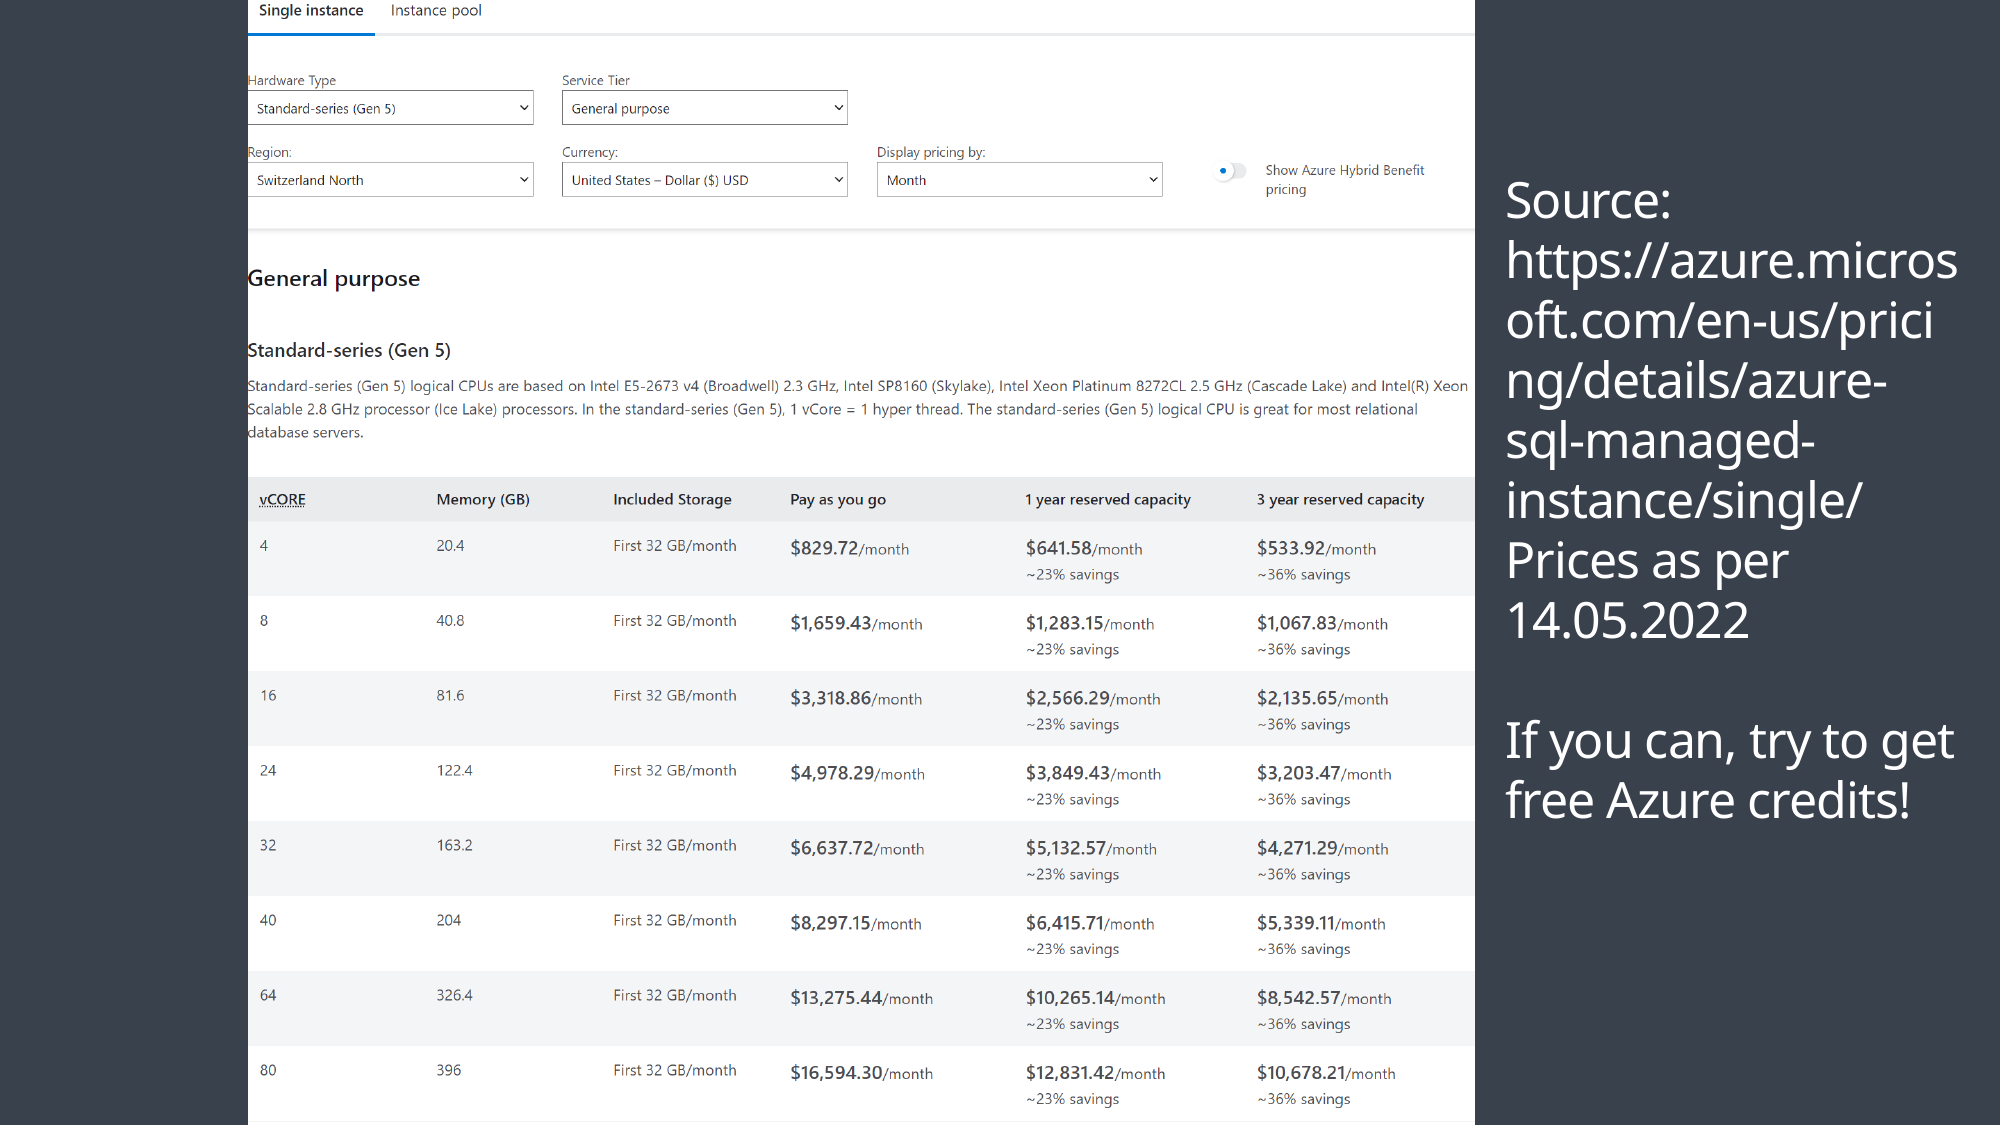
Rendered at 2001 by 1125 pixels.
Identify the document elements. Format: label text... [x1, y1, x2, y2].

text_box Source: https://azure.microsoft.com/en-us/pricing/details/azure-sql-managed-instance/single/ Prices as per 14.05.2022 If you can, try to get free Azure credits! [1490, 160, 1976, 836]
picture [248, 0, 1475, 1125]
